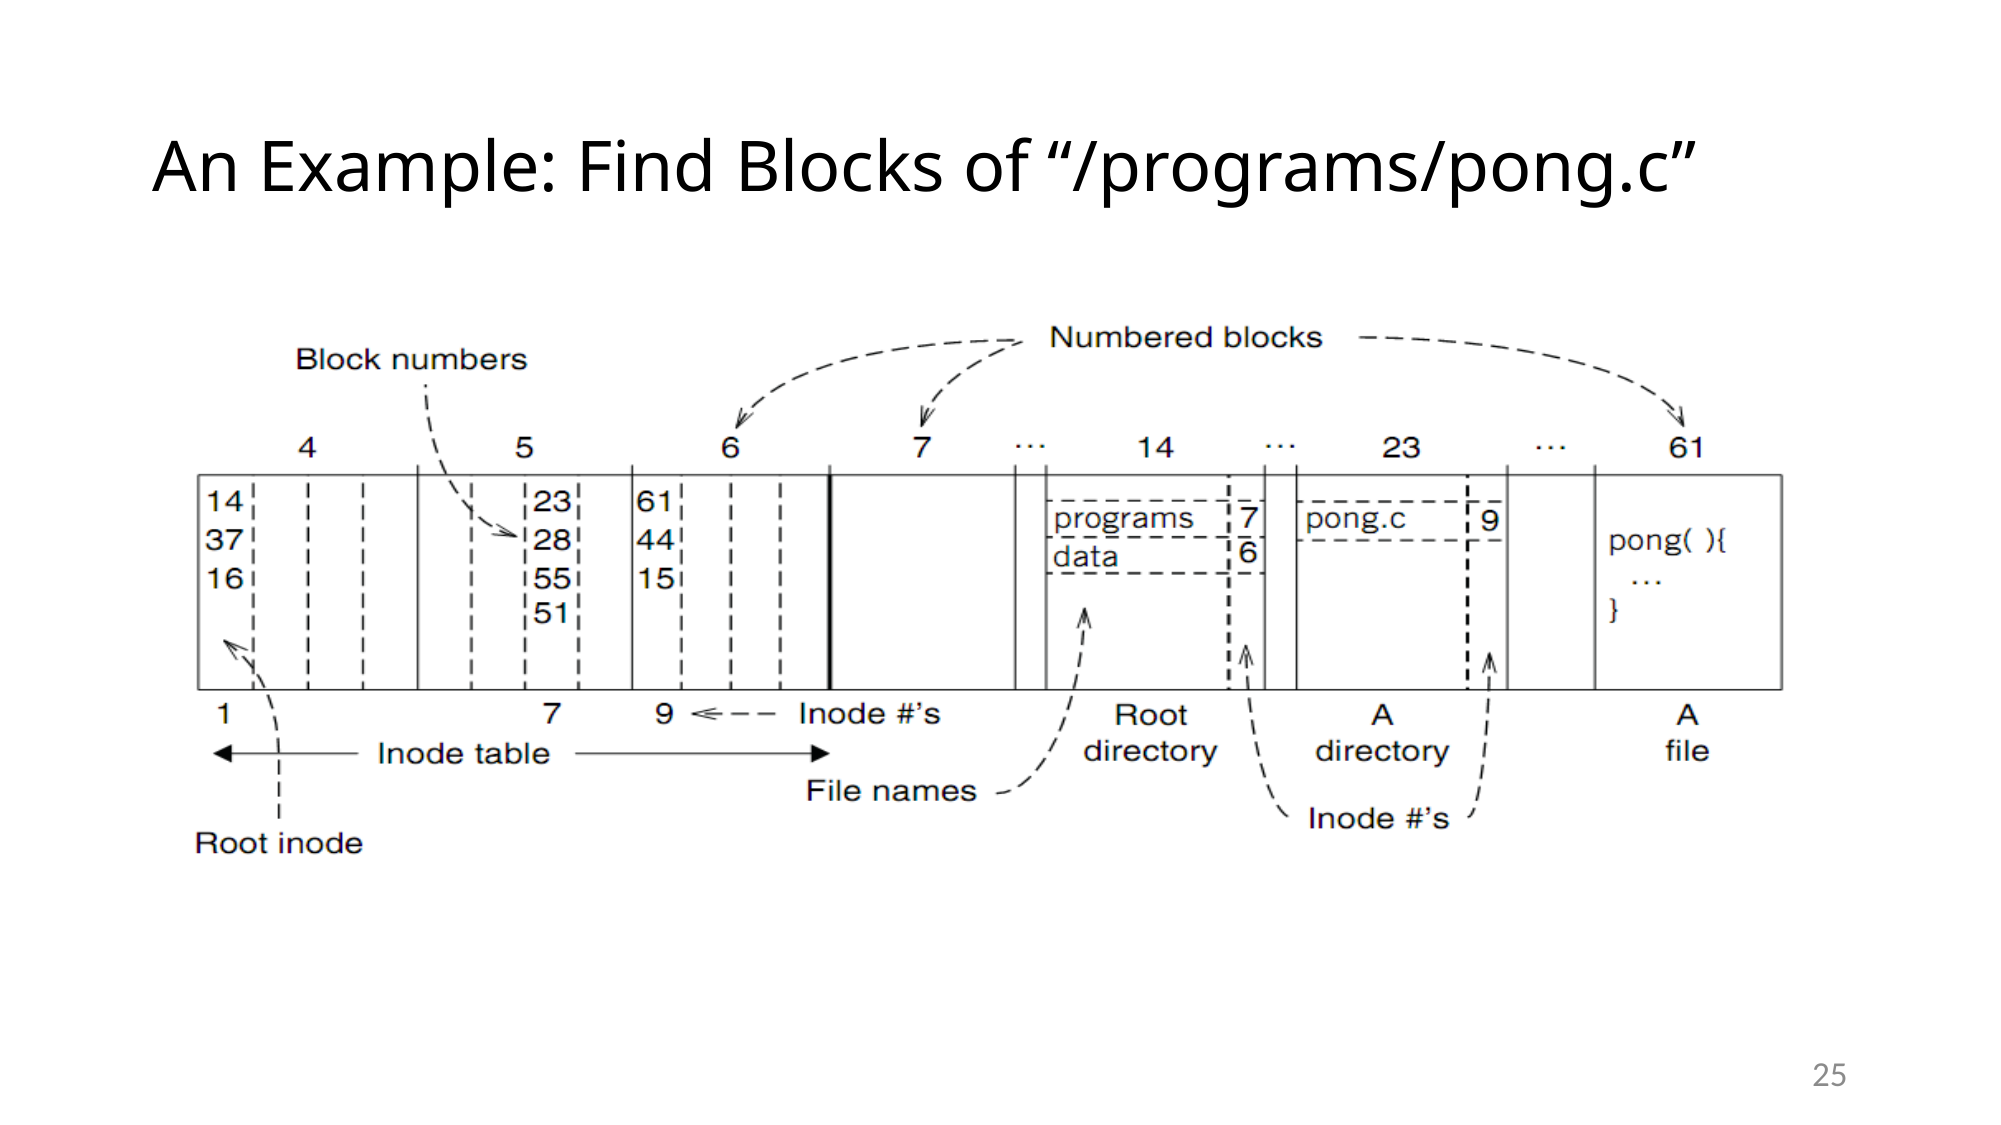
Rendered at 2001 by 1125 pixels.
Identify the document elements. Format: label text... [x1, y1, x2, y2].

title An Example: Find Blocks of “/programs/pong.c” [137, 59, 1863, 278]
picture [189, 317, 1795, 863]
slide_number 25 [1412, 1042, 1863, 1103]
